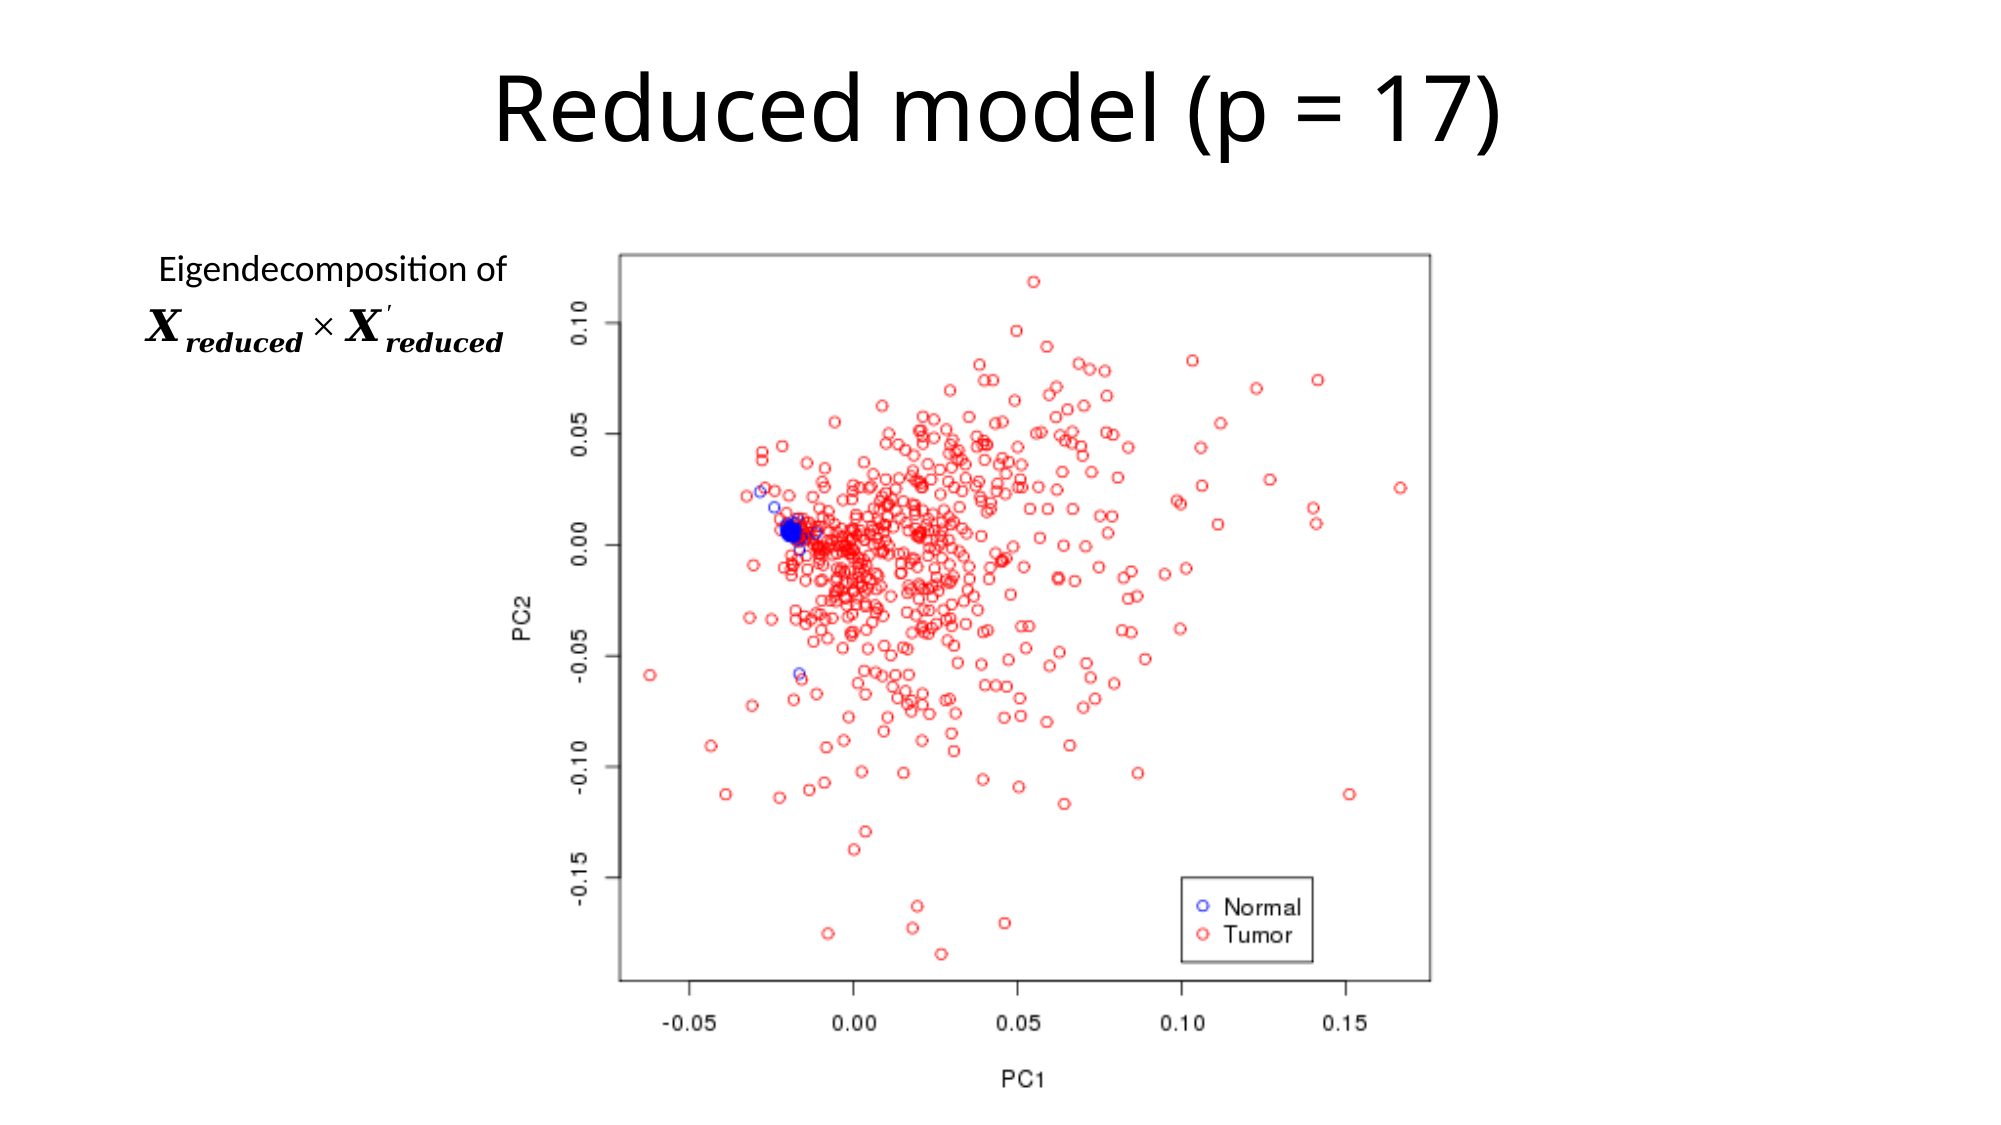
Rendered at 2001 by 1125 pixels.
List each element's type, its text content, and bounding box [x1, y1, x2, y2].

title Reduced model (p = 17) [135, 2, 1861, 221]
picture [505, 140, 1490, 1125]
text_box Eigendecomposition of [143, 237, 505, 297]
